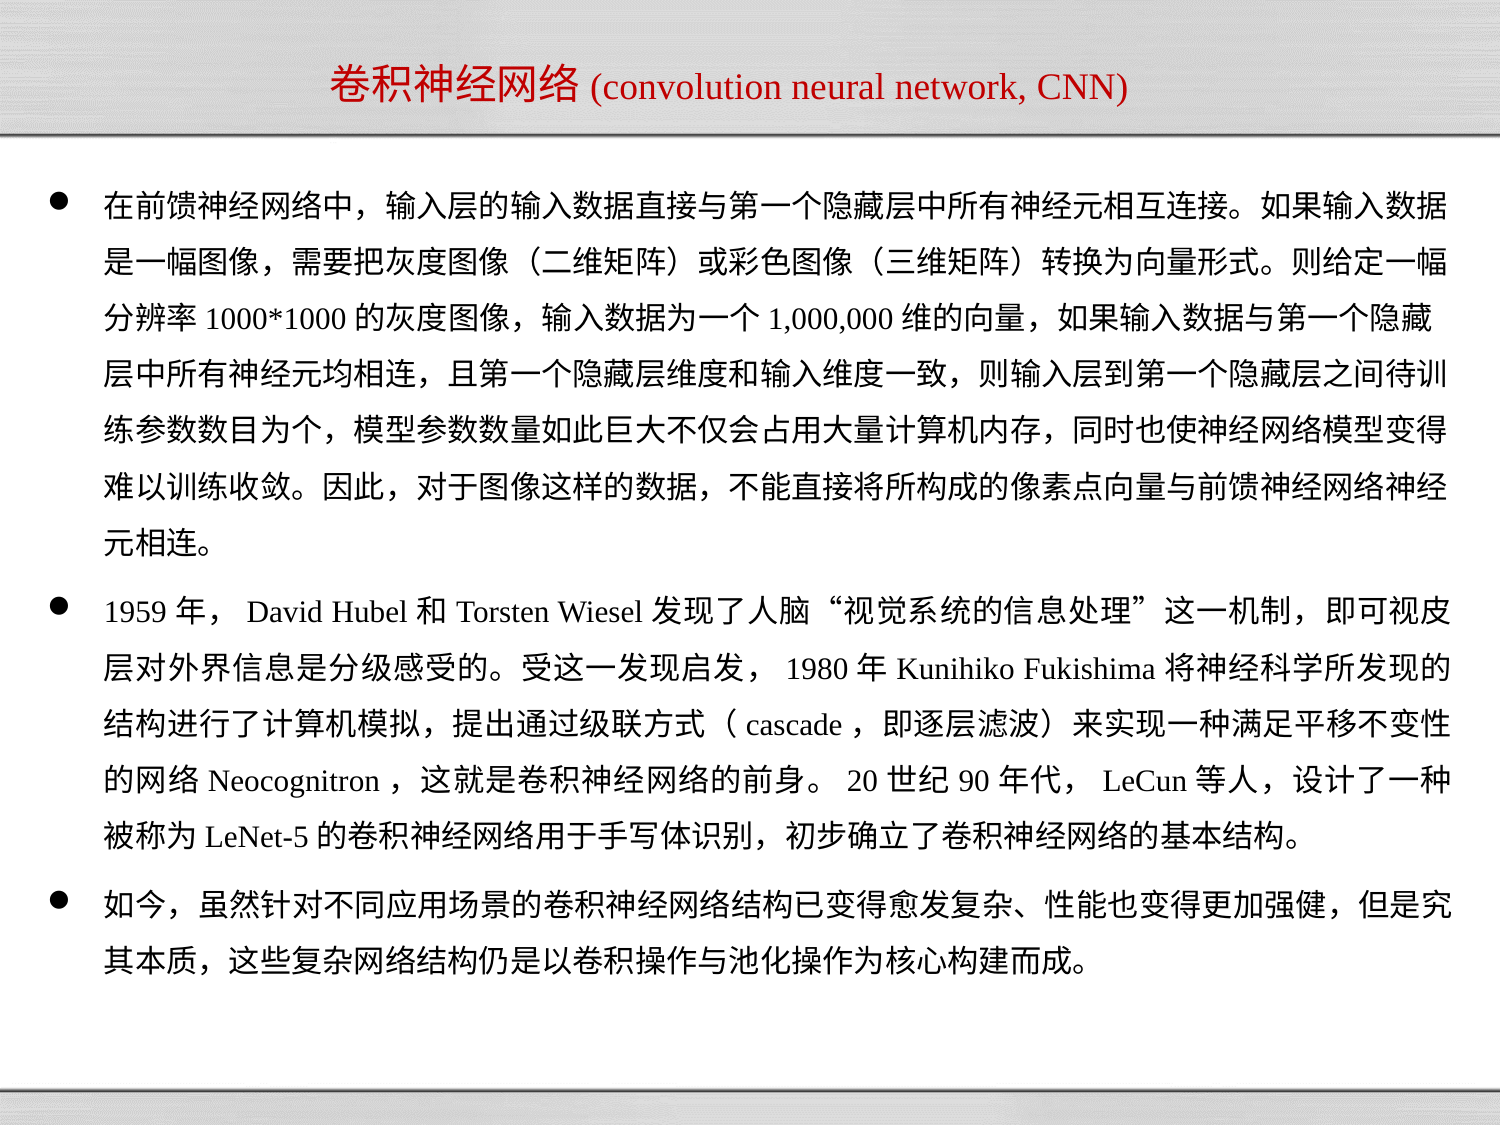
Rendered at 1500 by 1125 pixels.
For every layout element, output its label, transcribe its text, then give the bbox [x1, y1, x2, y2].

title 卷积神经网络(convolution neural network, CNN) [113, 23, 1346, 132]
picture [0, 0, 1500, 1125]
